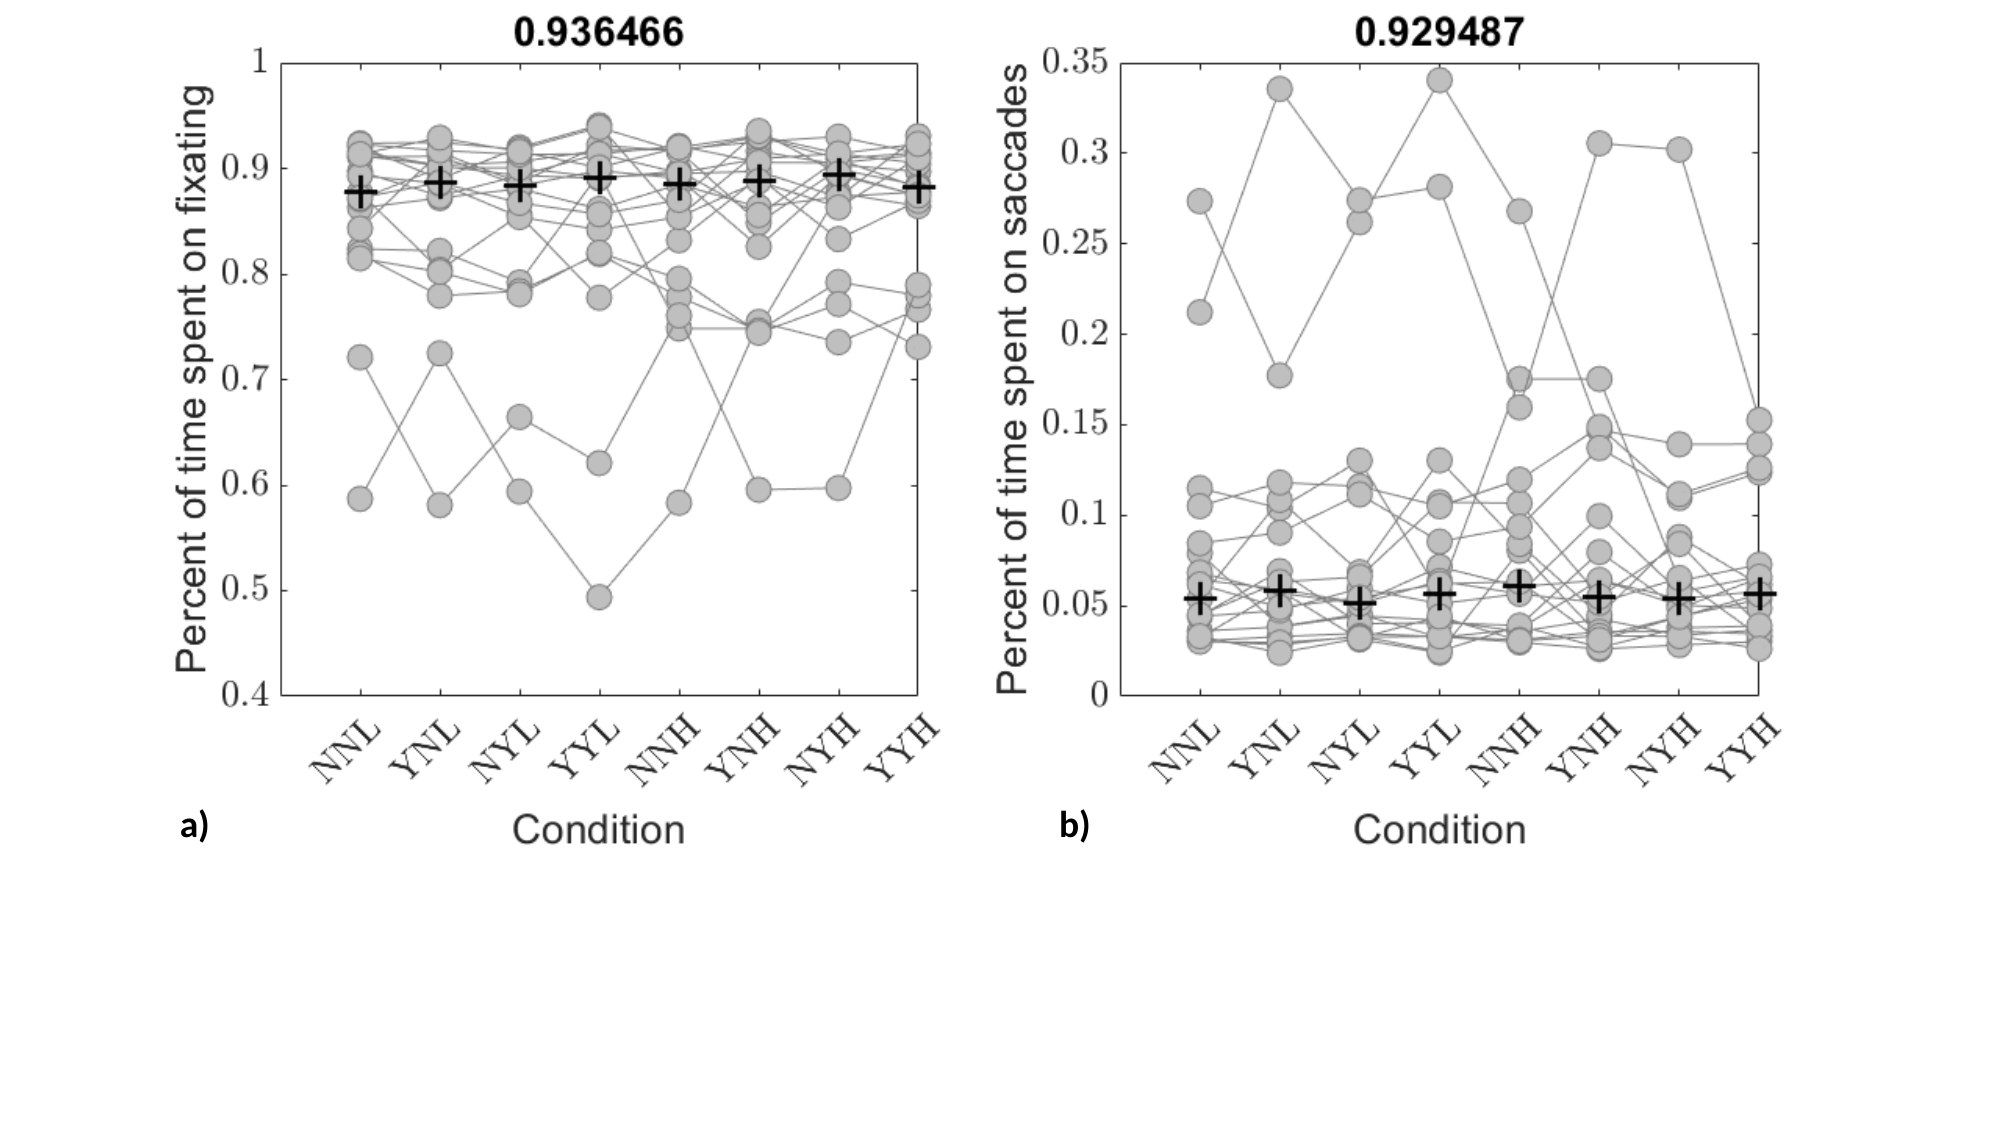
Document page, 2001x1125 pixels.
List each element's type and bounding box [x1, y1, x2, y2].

text_box [164, 0, 1795, 853]
